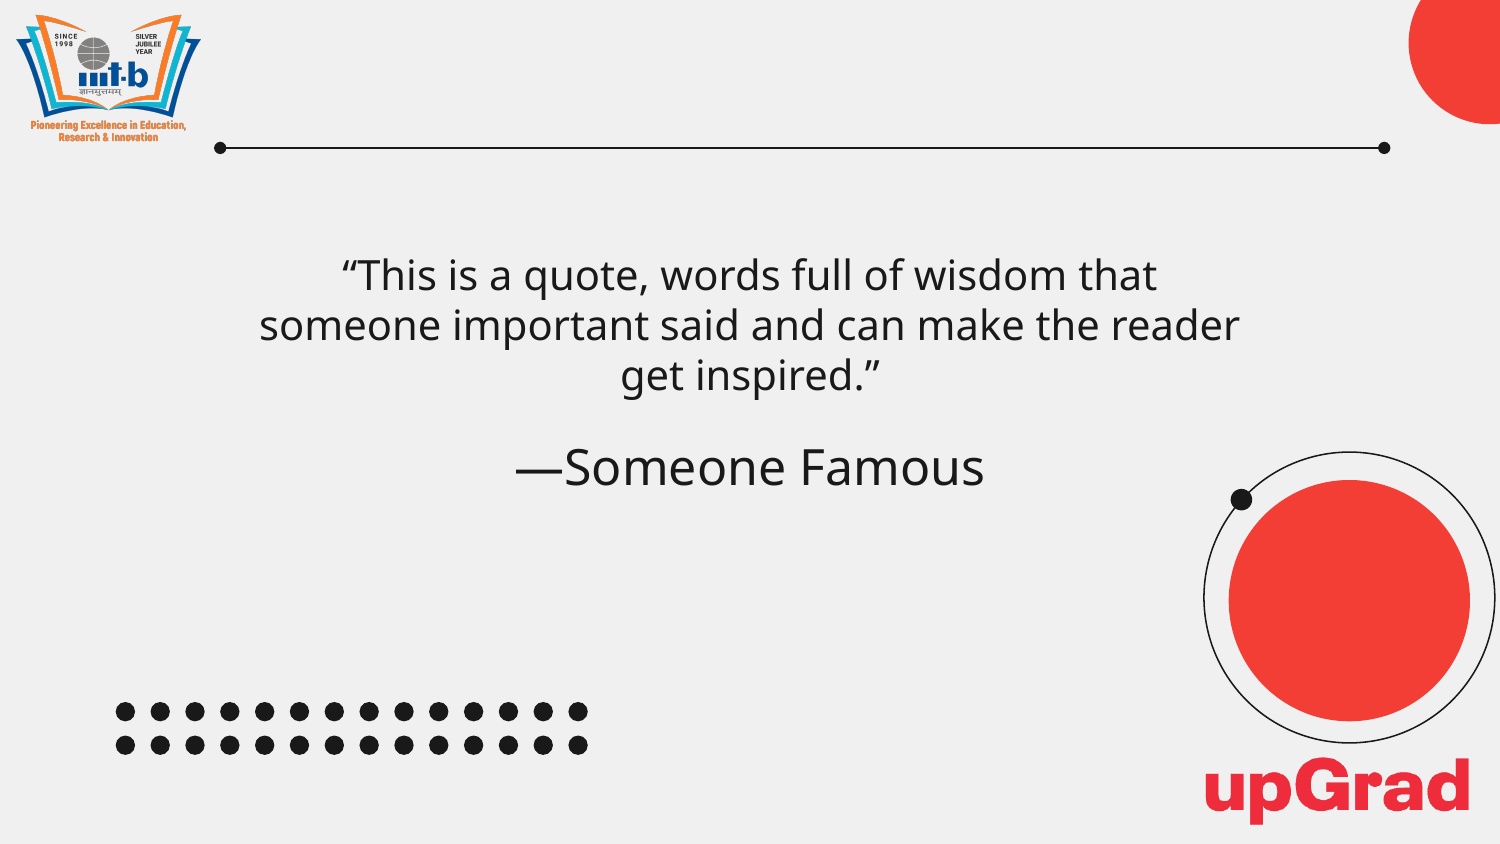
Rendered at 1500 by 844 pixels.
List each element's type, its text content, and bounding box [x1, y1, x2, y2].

picture [0, 1, 217, 155]
subtitle “This is a quote, words full of wisdom that someone important said and can make the reader get inspired.” [236, 276, 1264, 414]
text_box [1148, 396, 1500, 799]
picture [1161, 799, 1500, 844]
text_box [115, 701, 588, 756]
text_box [1408, 0, 1500, 125]
title —Someone Famous [373, 421, 1127, 510]
